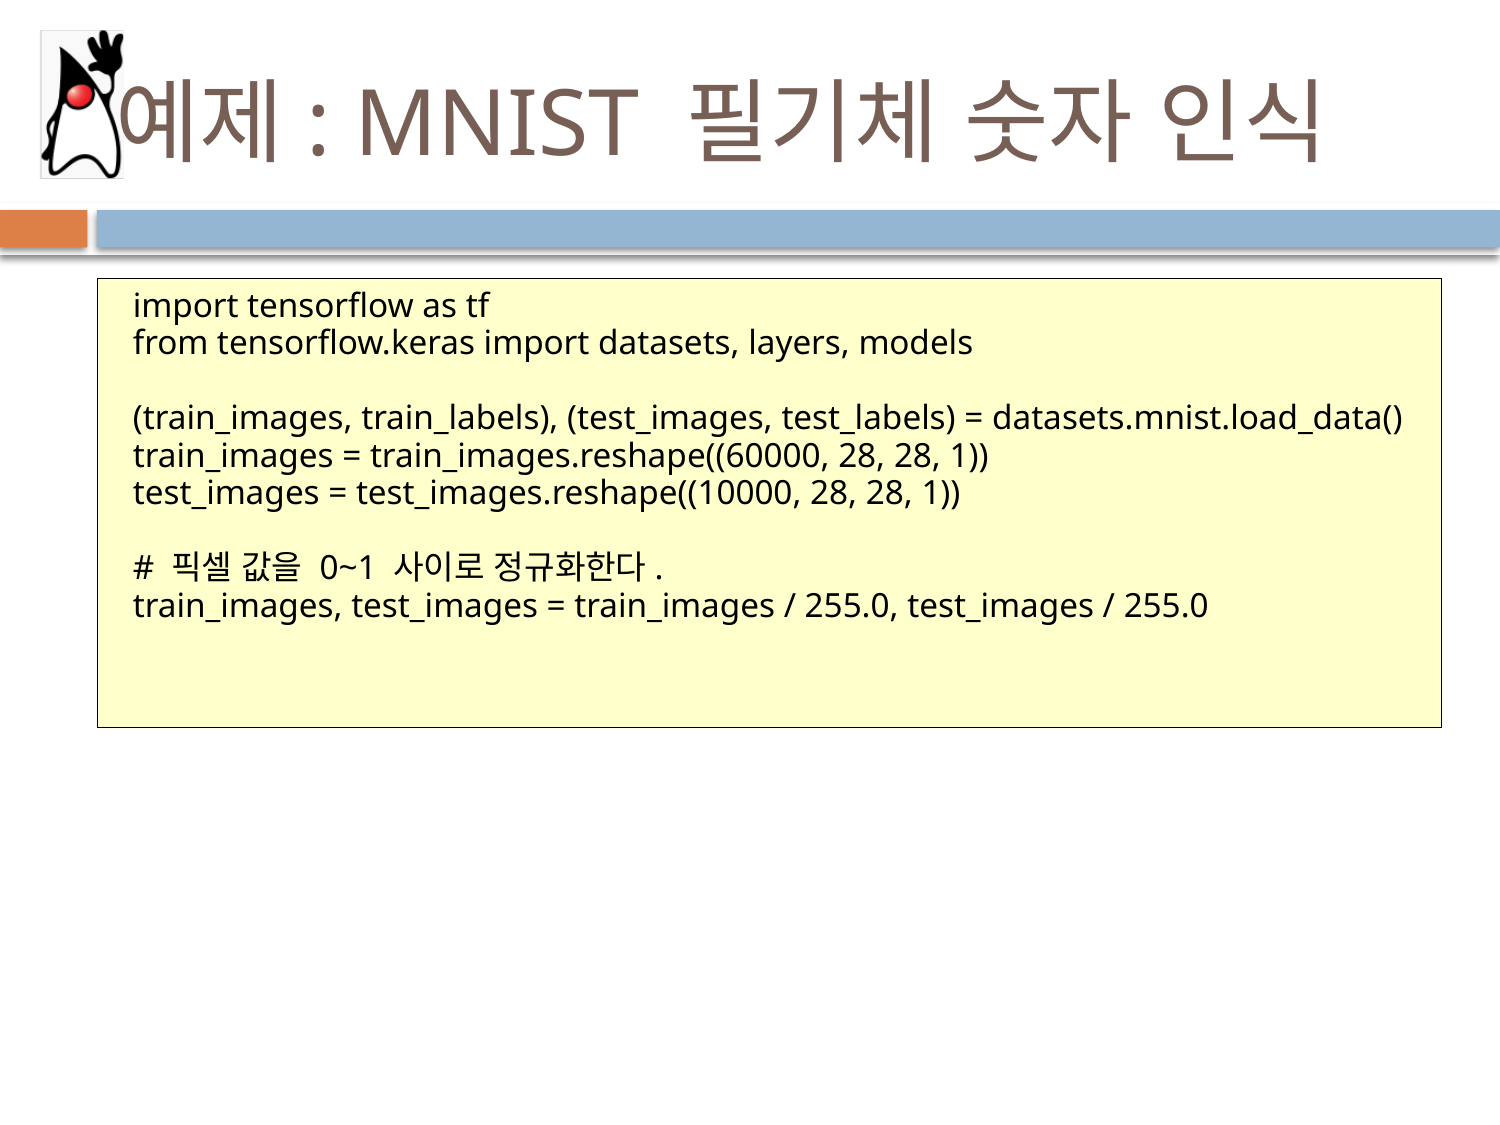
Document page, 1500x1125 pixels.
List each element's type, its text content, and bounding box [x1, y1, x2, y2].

title 예제: MNIST 필기체 숫자 인식 [100, 37, 1438, 200]
picture [39, 30, 124, 179]
text_box import tensorflow as tf from tensorflow.keras import datasets, layers, models (train_images, train_labels), (test_images, test_labels) = datasets.mnist.load_data() train_images = train_images.reshape((60000, 28, 28, 1)) test_images = test_images.reshape((10000, 28, 28, 1)) # 픽셀 값을 0~1 사이로 정규화한다. train_images, test_images = train_images / 255.0, test_images / 255.0 [97, 278, 1442, 728]
